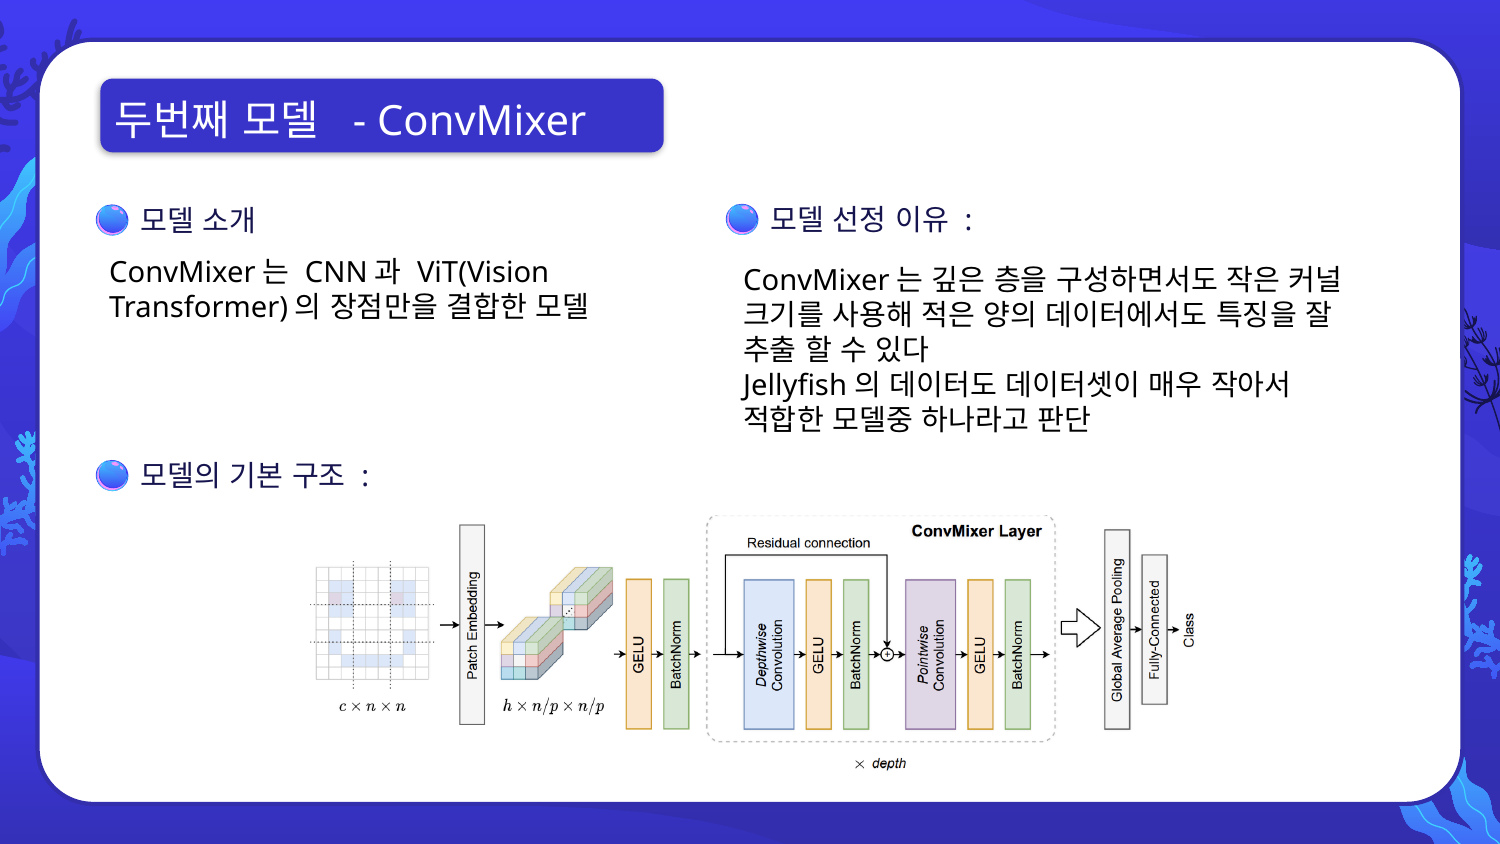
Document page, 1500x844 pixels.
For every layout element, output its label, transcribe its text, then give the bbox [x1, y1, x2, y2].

text_box ConvMixer는 CNN과 ViT(Vision Transformer)의 장점만을 결합한 모델 [94, 246, 730, 331]
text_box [94, 194, 534, 246]
text_box ConvMixer는 깊은 층을 구성하면서도 작은 커널 크기를 사용해 적은 양의 데이터에서도 특징을 잘 추출 할 수 있다 Jellyfish의 데이터도 데이터셋이 매우 작아서 적합한 모델중 하나라고 판단 [728, 254, 1390, 444]
text_box [103, 152, 661, 156]
text_box 두번째 모델 - ConvMixer [100, 86, 674, 152]
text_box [94, 450, 534, 501]
picture [286, 492, 1214, 776]
text_box [97, 75, 666, 149]
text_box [724, 193, 1164, 245]
